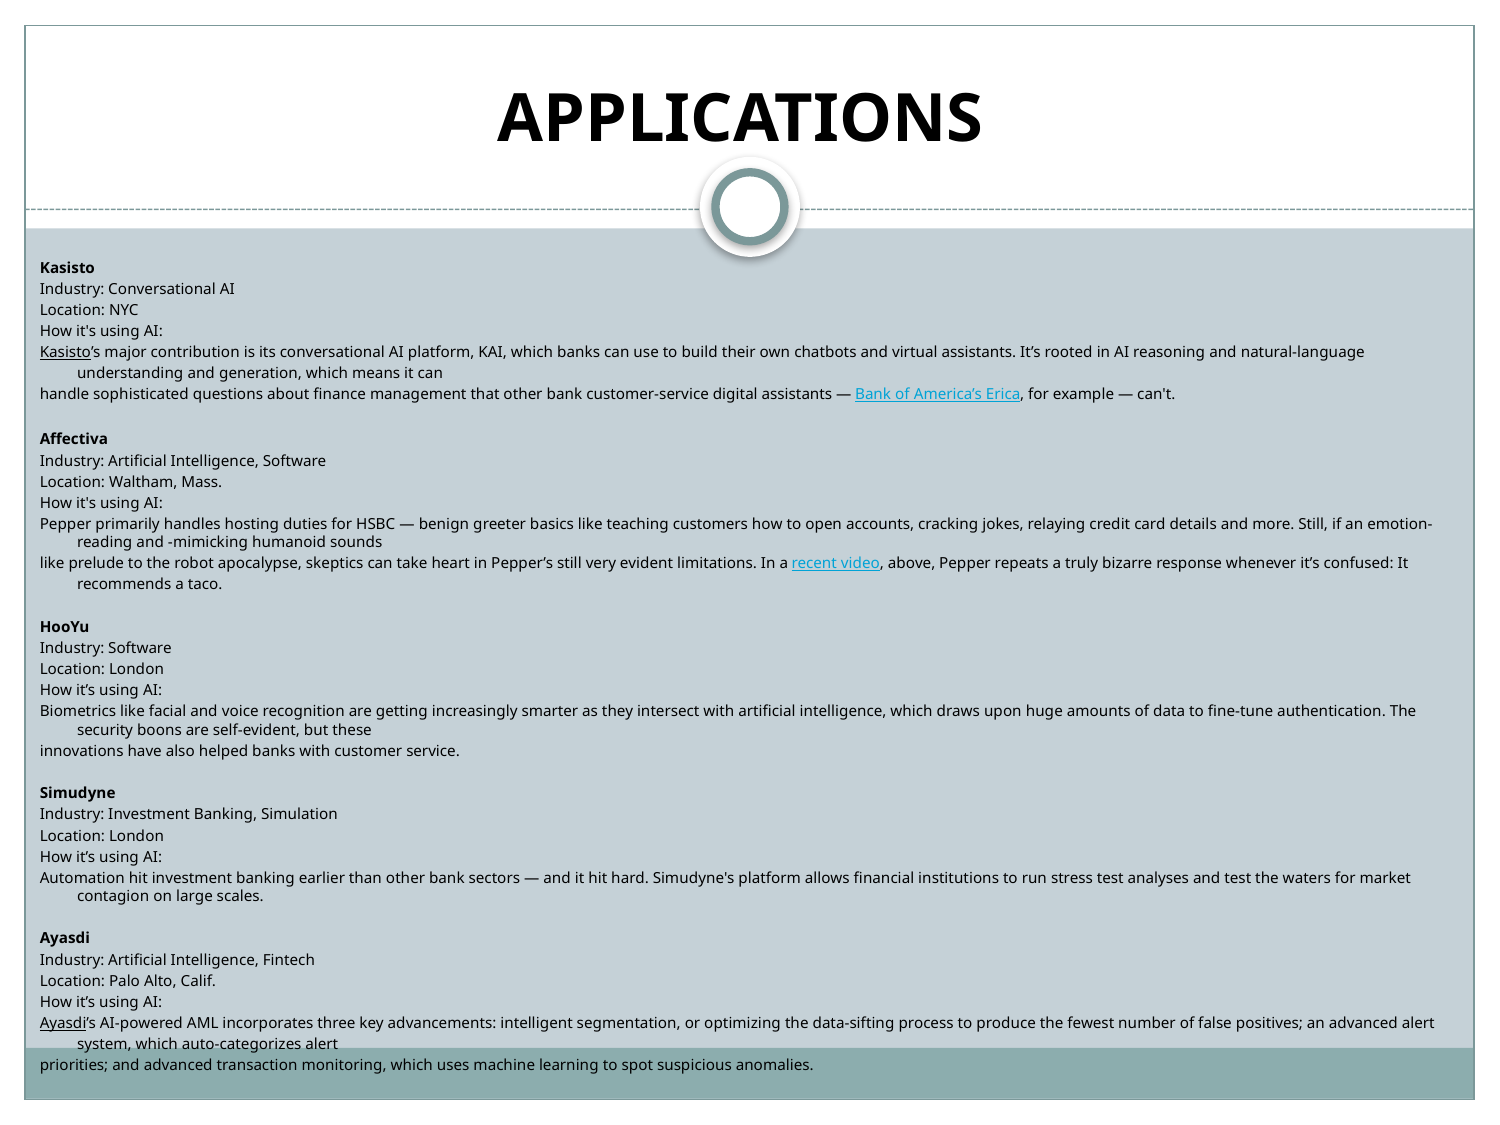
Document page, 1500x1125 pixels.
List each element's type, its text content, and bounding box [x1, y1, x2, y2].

title APPLICATIONS [49, 37, 1450, 162]
list Kasisto Industry: Conversational AI Location: NYC How it's using AI: Kasisto’s major contribution is its conversational AI platform, KAI, which banks can use to build their own chatbots and virtual assistants. It’s rooted in AI reasoning and natural-language understanding and generation, which means it can handle sophisticated questions about finance management that other bank customer-service digital assistants — Bank of America’s Erica, for example — can't. Affectiva Industry: Artificial Intelligence, Software Location: Waltham, Mass. How it's using AI: Pepper primarily handles hosting duties for HSBC — benign greeter basics like teaching customers how to open accounts, cracking jokes, relaying credit card details and more. Still, if an emotion-reading and -mimicking humanoid sounds like prelude to the robot apocalypse, skeptics can take heart in Pepper’s still very evident limitations. In a recent video, above, Pepper repeats a truly bizarre response whenever it’s confused: It recommends a taco. HooYu Industry: Software Location: London How it’s using AI: Biometrics like facial and voice recognition are getting increasingly smarter as they intersect with artificial intelligence, which draws upon huge amounts of data to fine-tune authentication. The security boons are self-evident, but these innovations have also helped banks with customer service. Simudyne Industry: Investment Banking, Simulation Location: London How it’s using AI: Automation hit investment banking earlier than other bank sectors — and it hit hard. Simudyne's platform allows financial institutions to run stress test analyses and test the waters for market contagion on large scales. Ayasdi Industry: Artificial Intelligence, Fintech Location: Palo Alto, Calif. How it’s using AI: Ayasdi’s AI-powered AML incorporates three key advancements: intelligent segmentation, or optimizing the data-sifting process to produce the fewest number of false positives; an advanced alert system, which auto-categorizes alert priorities; and advanced transaction monitoring, which uses machine learning to spot suspicious anomalies. [24, 250, 1475, 1100]
